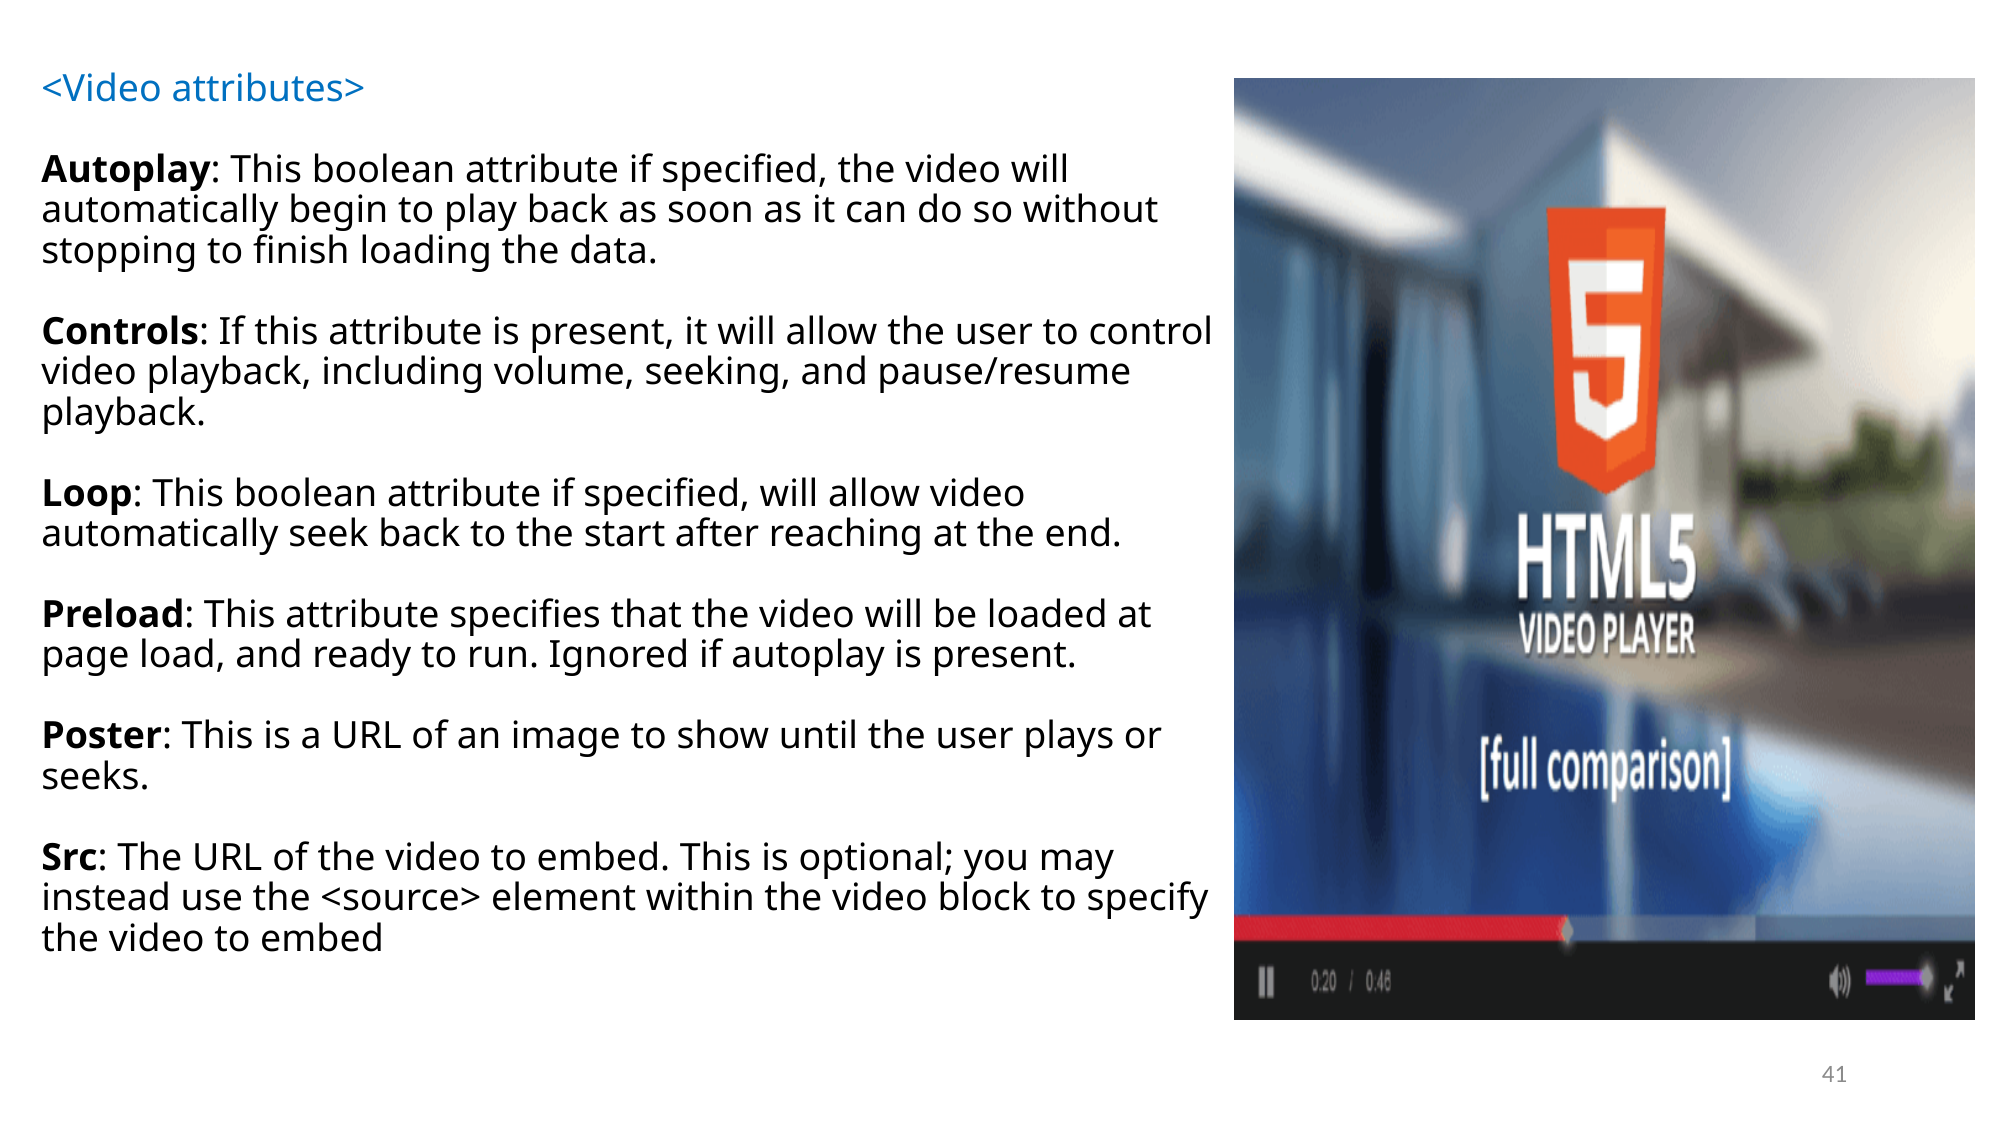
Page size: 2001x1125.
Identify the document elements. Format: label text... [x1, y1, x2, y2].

picture [1233, 78, 1975, 1020]
title <Video attributes> Autoplay: This boolean attribute if specified, the video will automatically begin to play back as soon as it can do so without stopping to finish loading the data. Controls: If this attribute is present, it will allow the user to control video playback, including volume, seeking, and pause/resume playback. Loop: This boolean attribute if specified, will allow video automatically seek back to the start after reaching at the end. Preload: This attribute specifies that the video will be loaded at page load, and ready to run. Ignored if autoplay is present. Poster: This is a URL of an image to show until the user plays or seeks. Src: The URL of the video to embed. This is optional; you may instead use the <source> element within the video block to specify the video to embed [26, 47, 1235, 1066]
slide_number 41 [1412, 1042, 1863, 1103]
